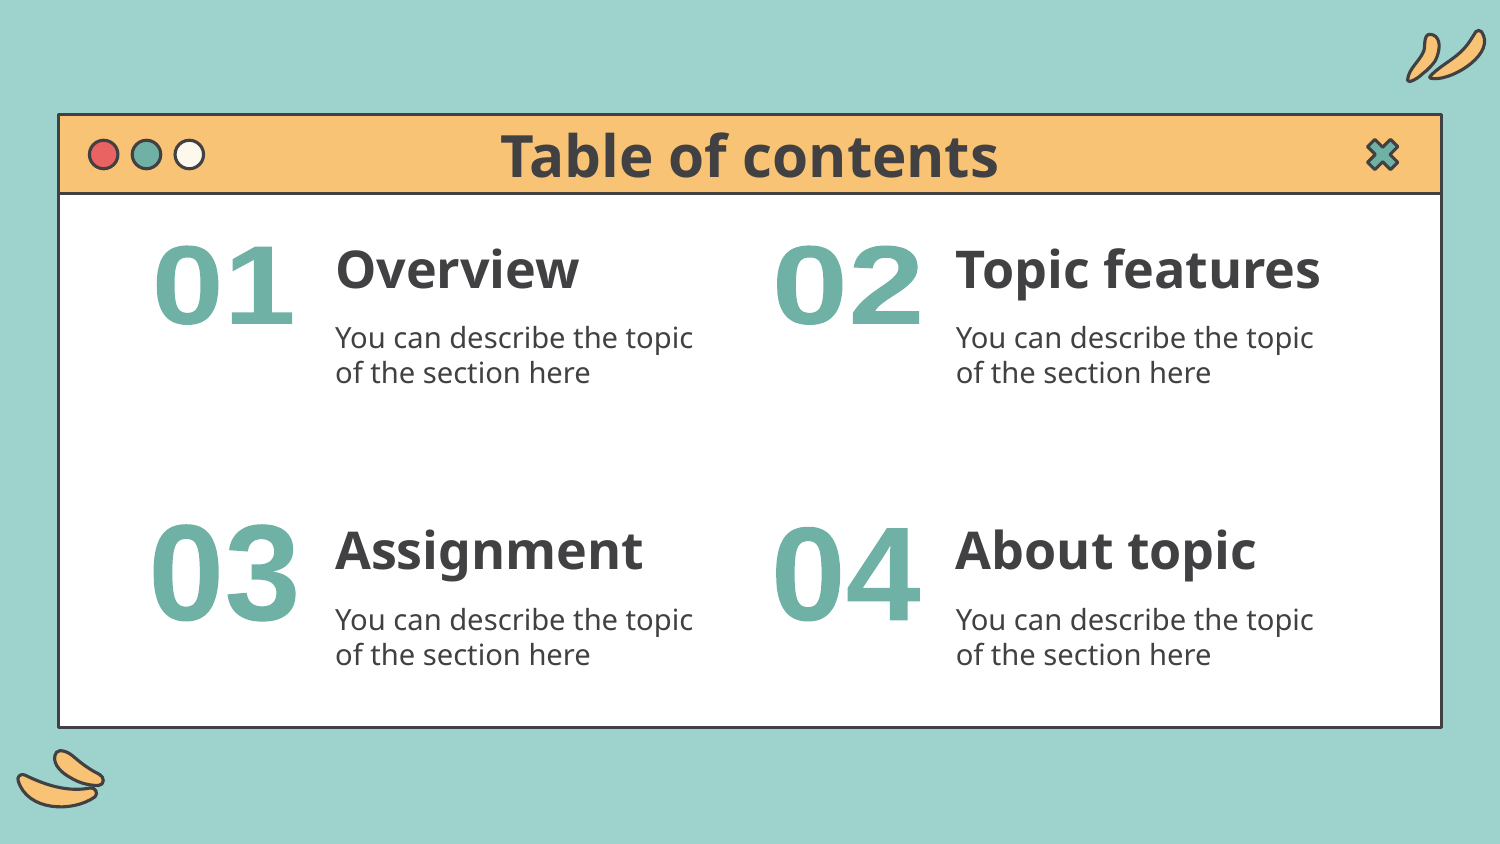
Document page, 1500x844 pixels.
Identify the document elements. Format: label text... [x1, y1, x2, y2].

text_box [1367, 139, 1398, 170]
title Topic features [940, 235, 1347, 299]
title About topic [940, 517, 1347, 581]
title Overview [320, 235, 726, 299]
subtitle You can describe the topic of the section here [940, 301, 1347, 408]
subtitle You can describe the topic of the section here [320, 301, 726, 408]
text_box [89, 139, 204, 169]
title Assignment [320, 517, 726, 581]
subtitle You can describe the topic of the section here [320, 583, 726, 690]
subtitle You can describe the topic of the section here [940, 583, 1347, 690]
title Table of contents [57, 113, 1443, 195]
